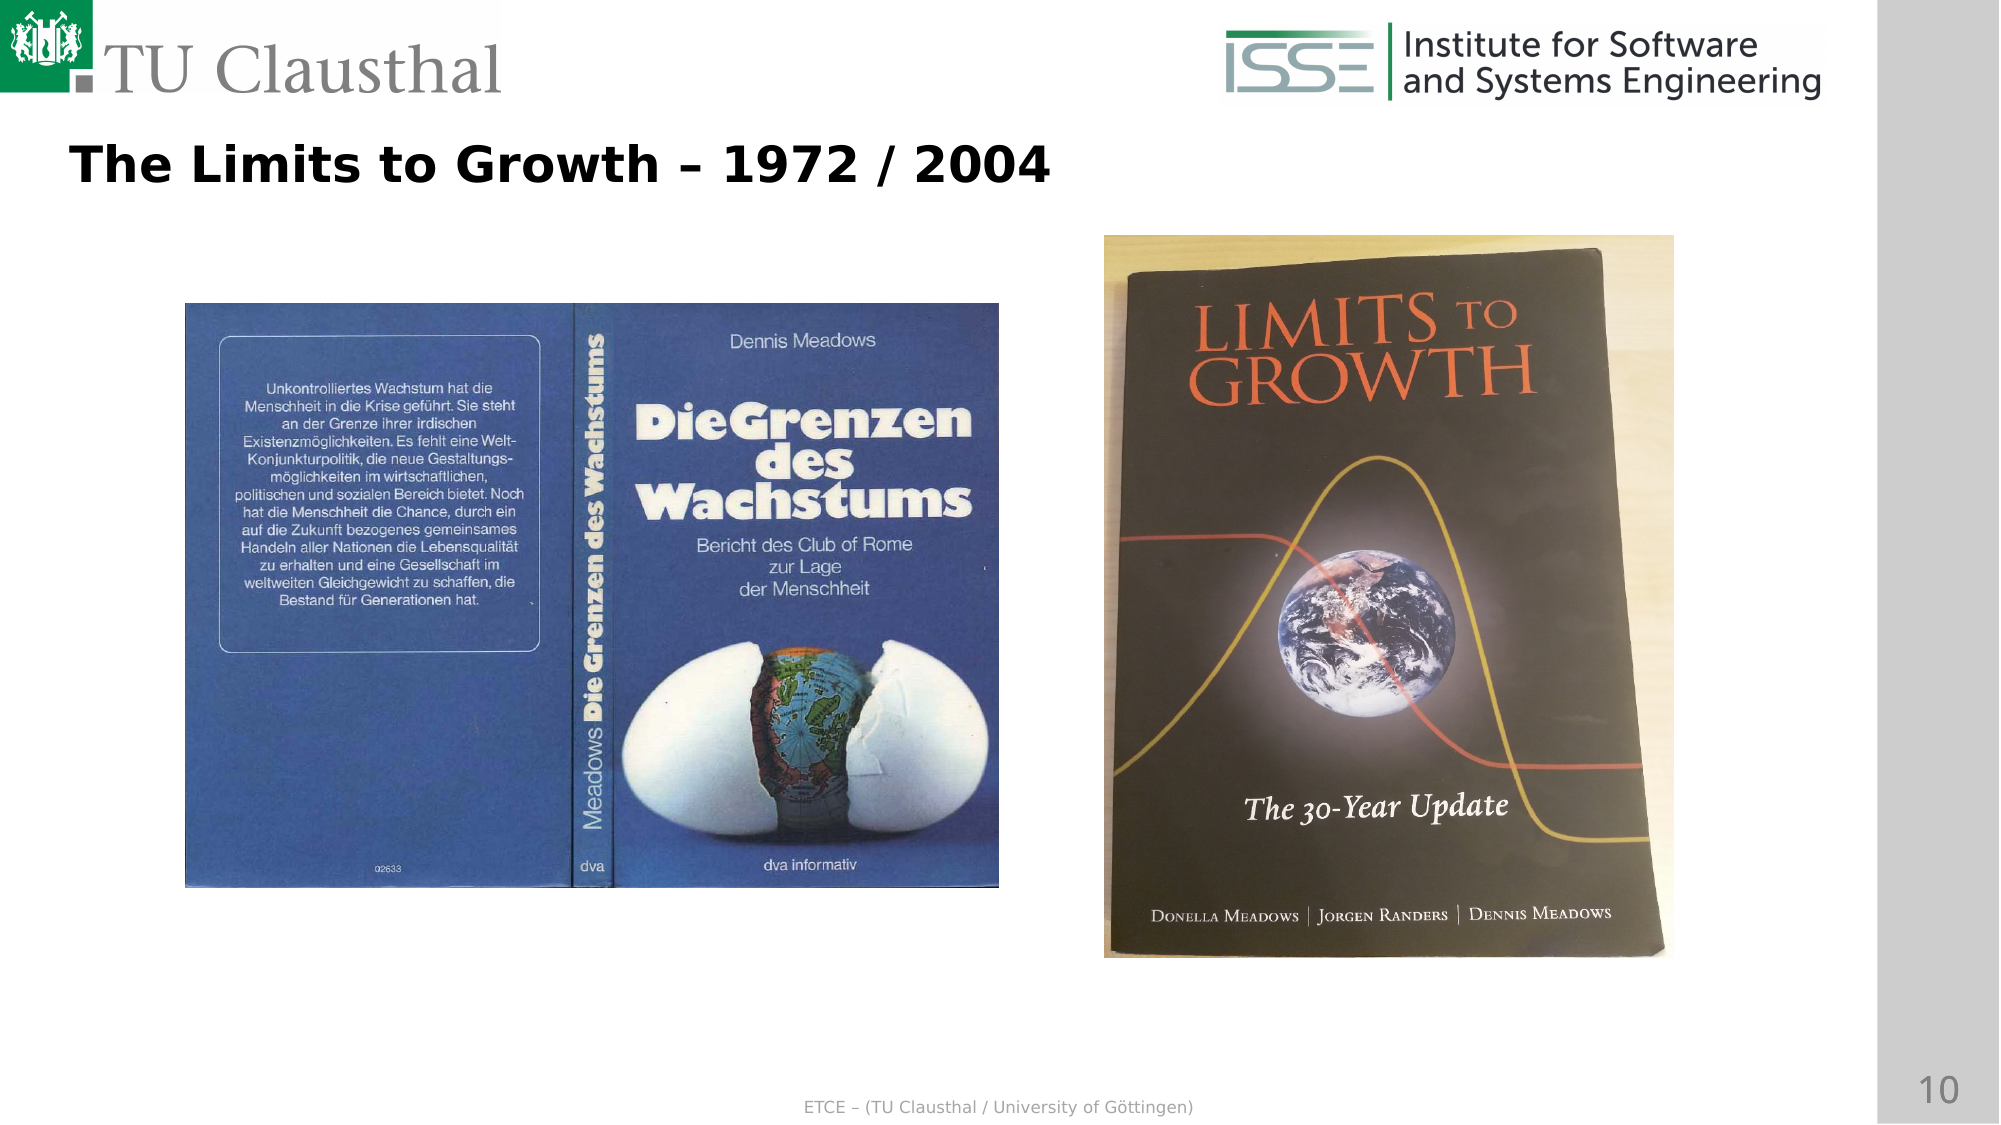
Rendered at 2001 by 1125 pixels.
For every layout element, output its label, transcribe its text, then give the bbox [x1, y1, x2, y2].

picture [1104, 235, 1674, 959]
picture [1218, 22, 1826, 107]
text_box [55, 208, 1818, 1034]
picture [0, 0, 501, 93]
text_box The Limits to Growth – 1972 / 2004 [55, 125, 1818, 207]
picture [184, 302, 999, 889]
